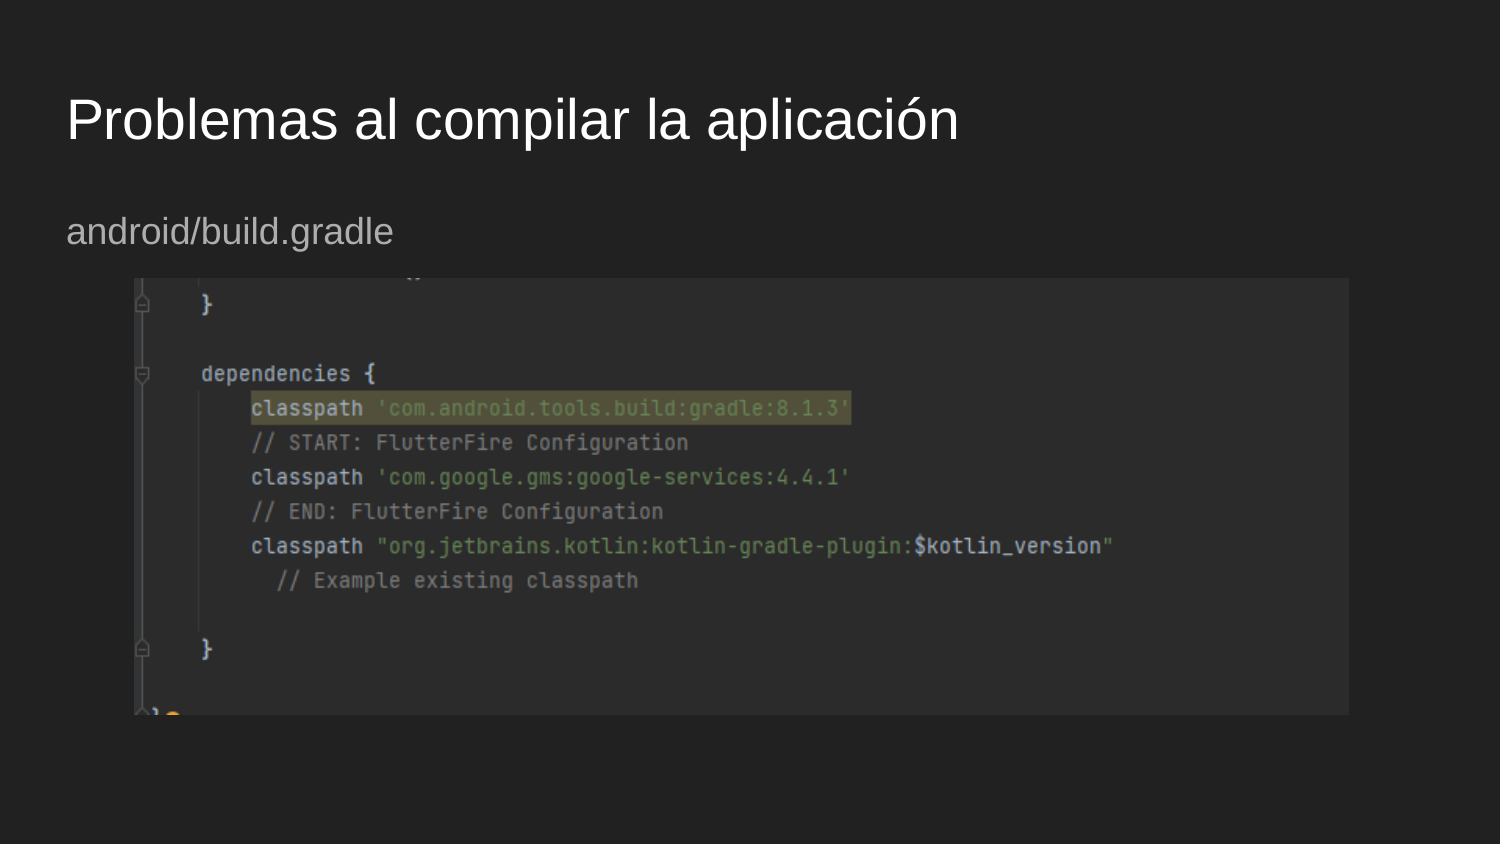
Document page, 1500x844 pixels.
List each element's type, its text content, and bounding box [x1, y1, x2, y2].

title Problemas al compilar la aplicación [51, 72, 1449, 167]
list android/build.gradle [51, 189, 1449, 750]
picture [134, 277, 1350, 715]
